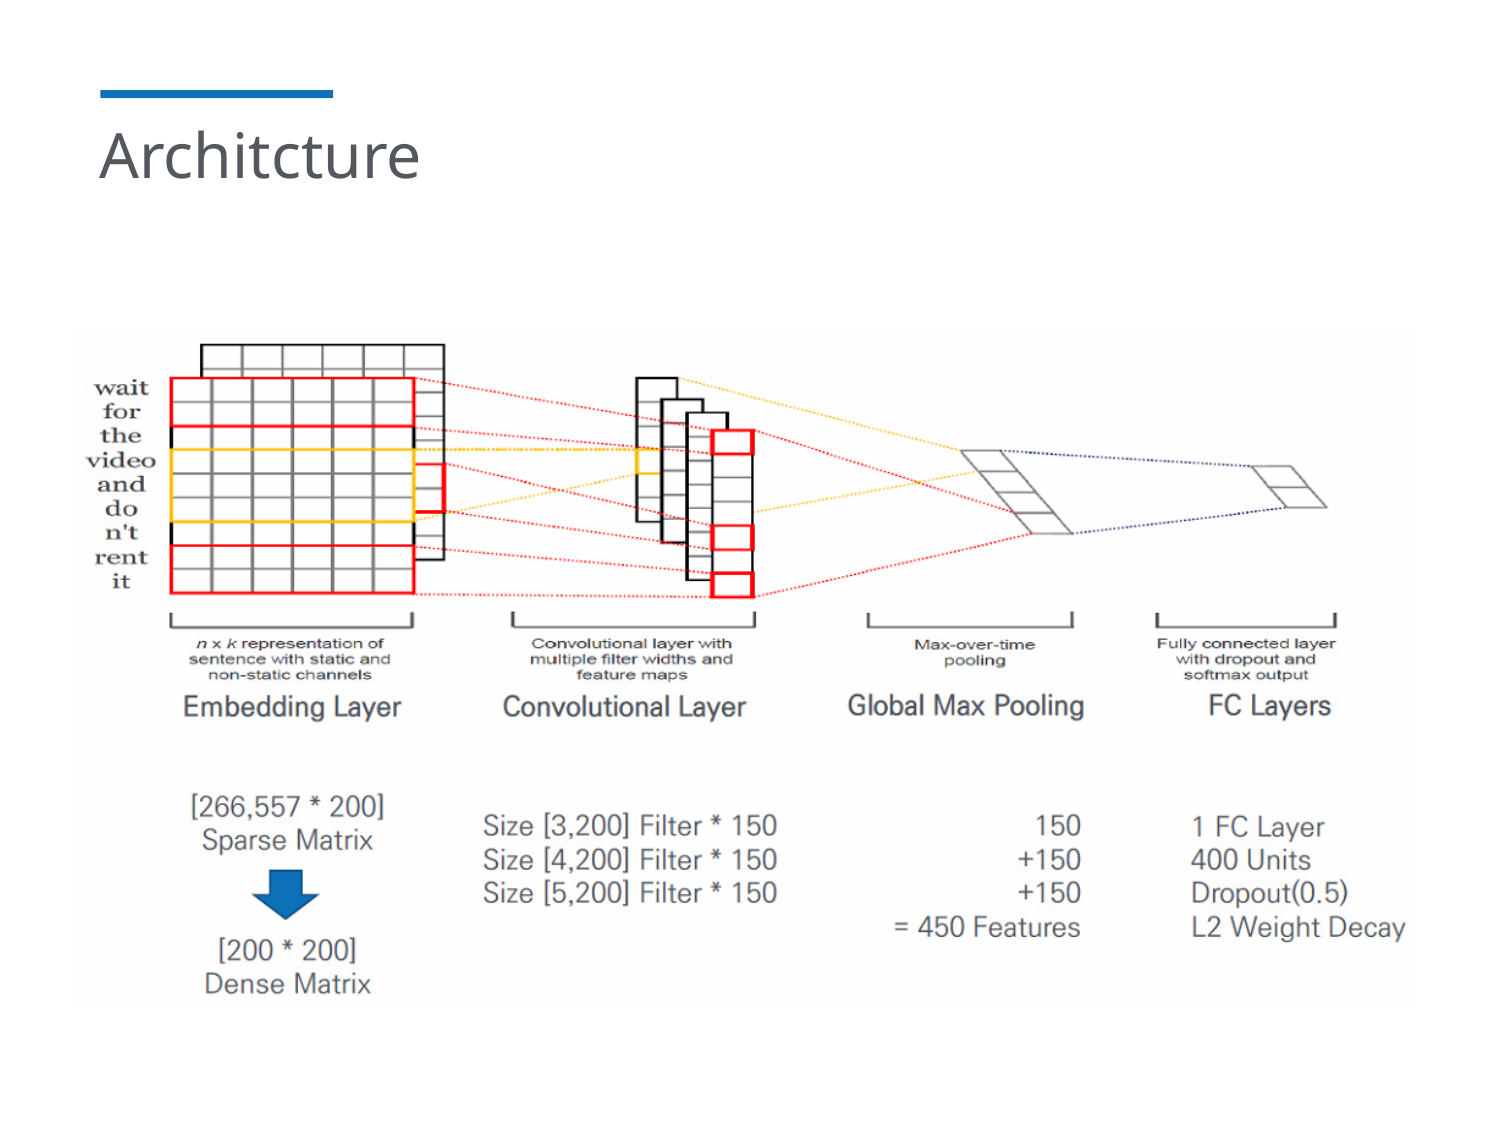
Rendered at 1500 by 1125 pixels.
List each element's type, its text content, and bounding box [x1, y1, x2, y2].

picture [78, 328, 1416, 1008]
title Architcture [84, 117, 1416, 199]
